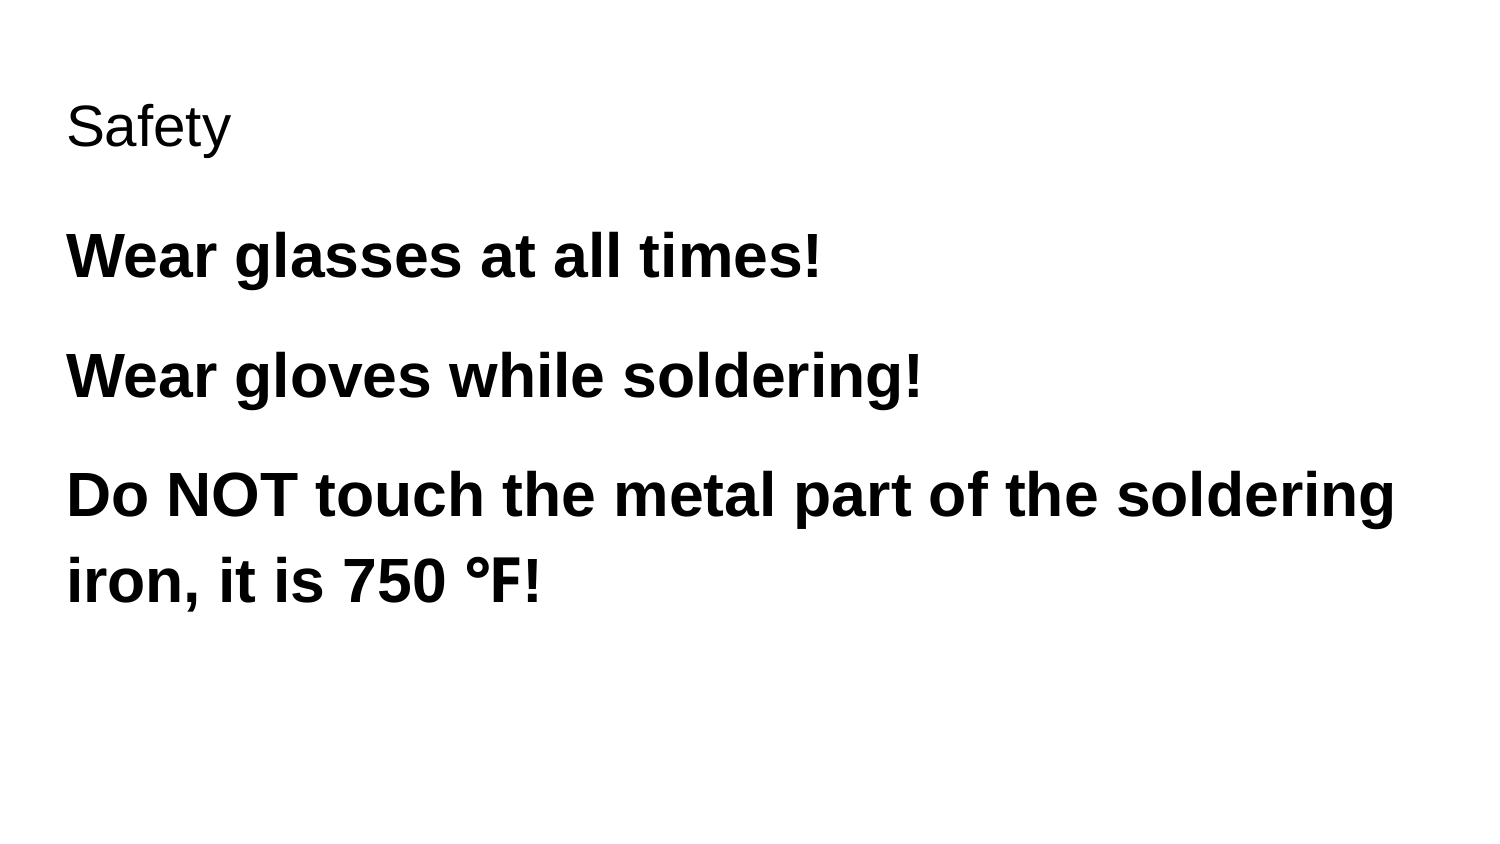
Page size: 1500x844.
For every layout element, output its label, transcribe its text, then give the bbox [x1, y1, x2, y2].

title Safety [51, 72, 1449, 167]
list Wear glasses at all times! Wear gloves while soldering! Do NOT touch the metal part of the soldering iron, it is 750 ℉! [51, 189, 1449, 750]
